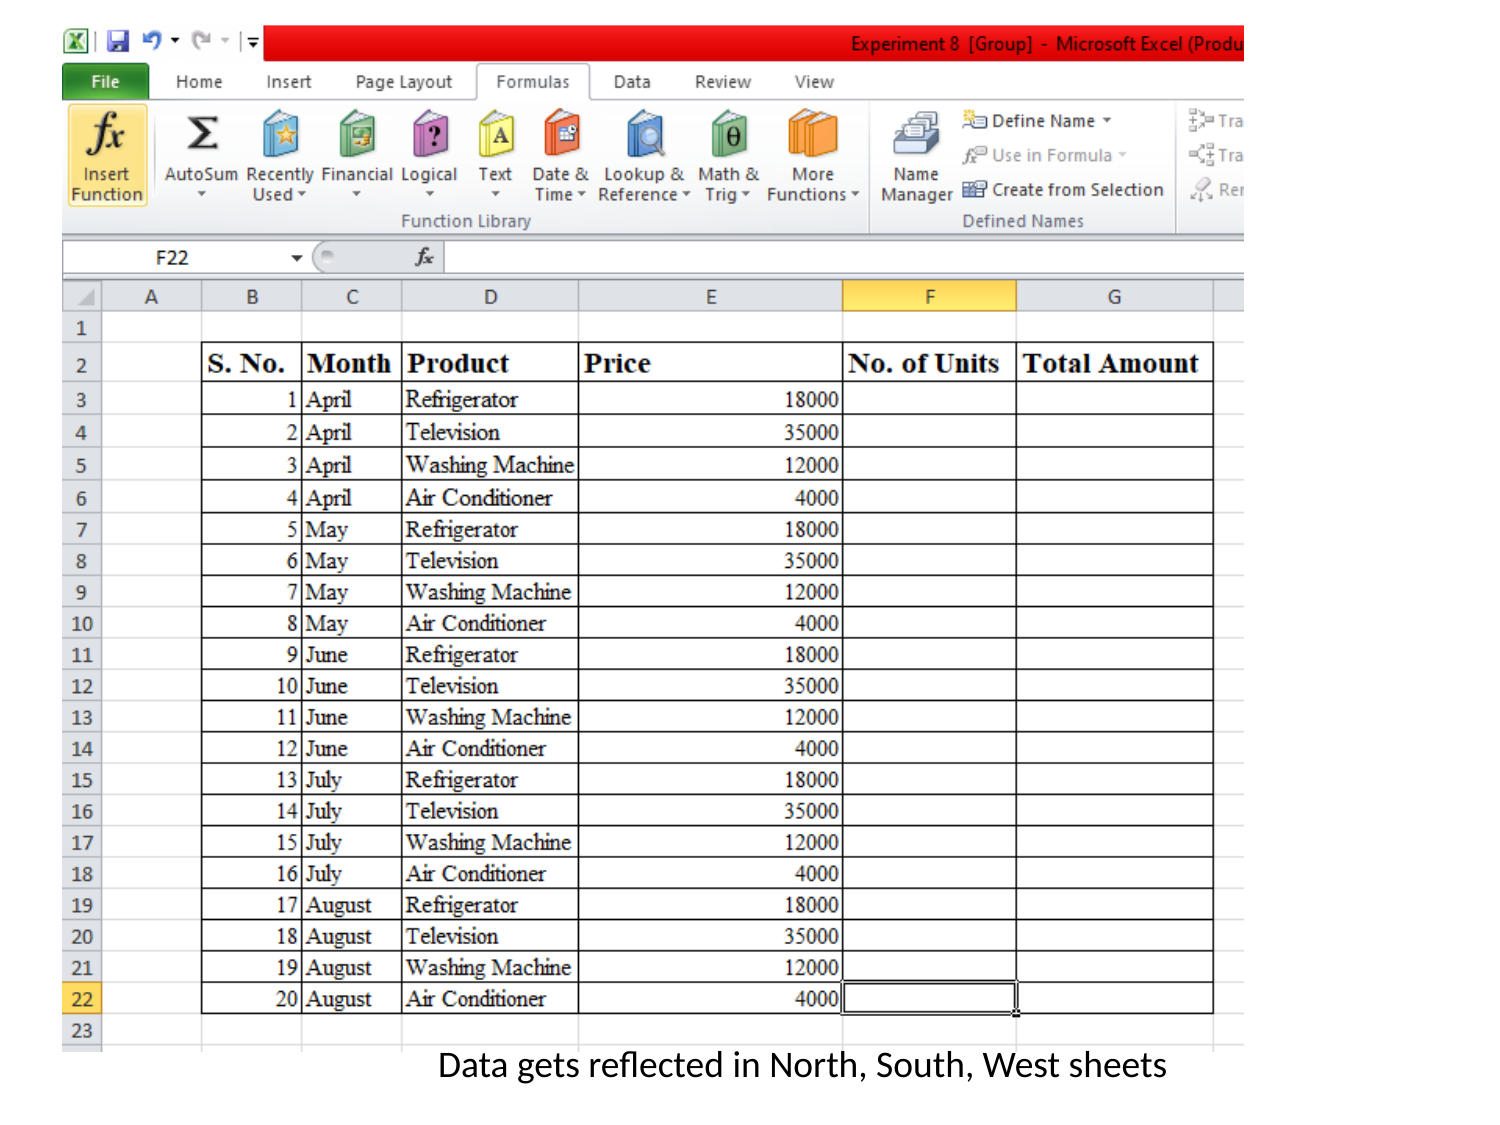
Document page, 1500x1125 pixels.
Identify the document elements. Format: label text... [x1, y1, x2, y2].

text_box Data gets reflected in North, South, West sheets [423, 1061, 1184, 1093]
picture [62, 24, 1244, 1052]
